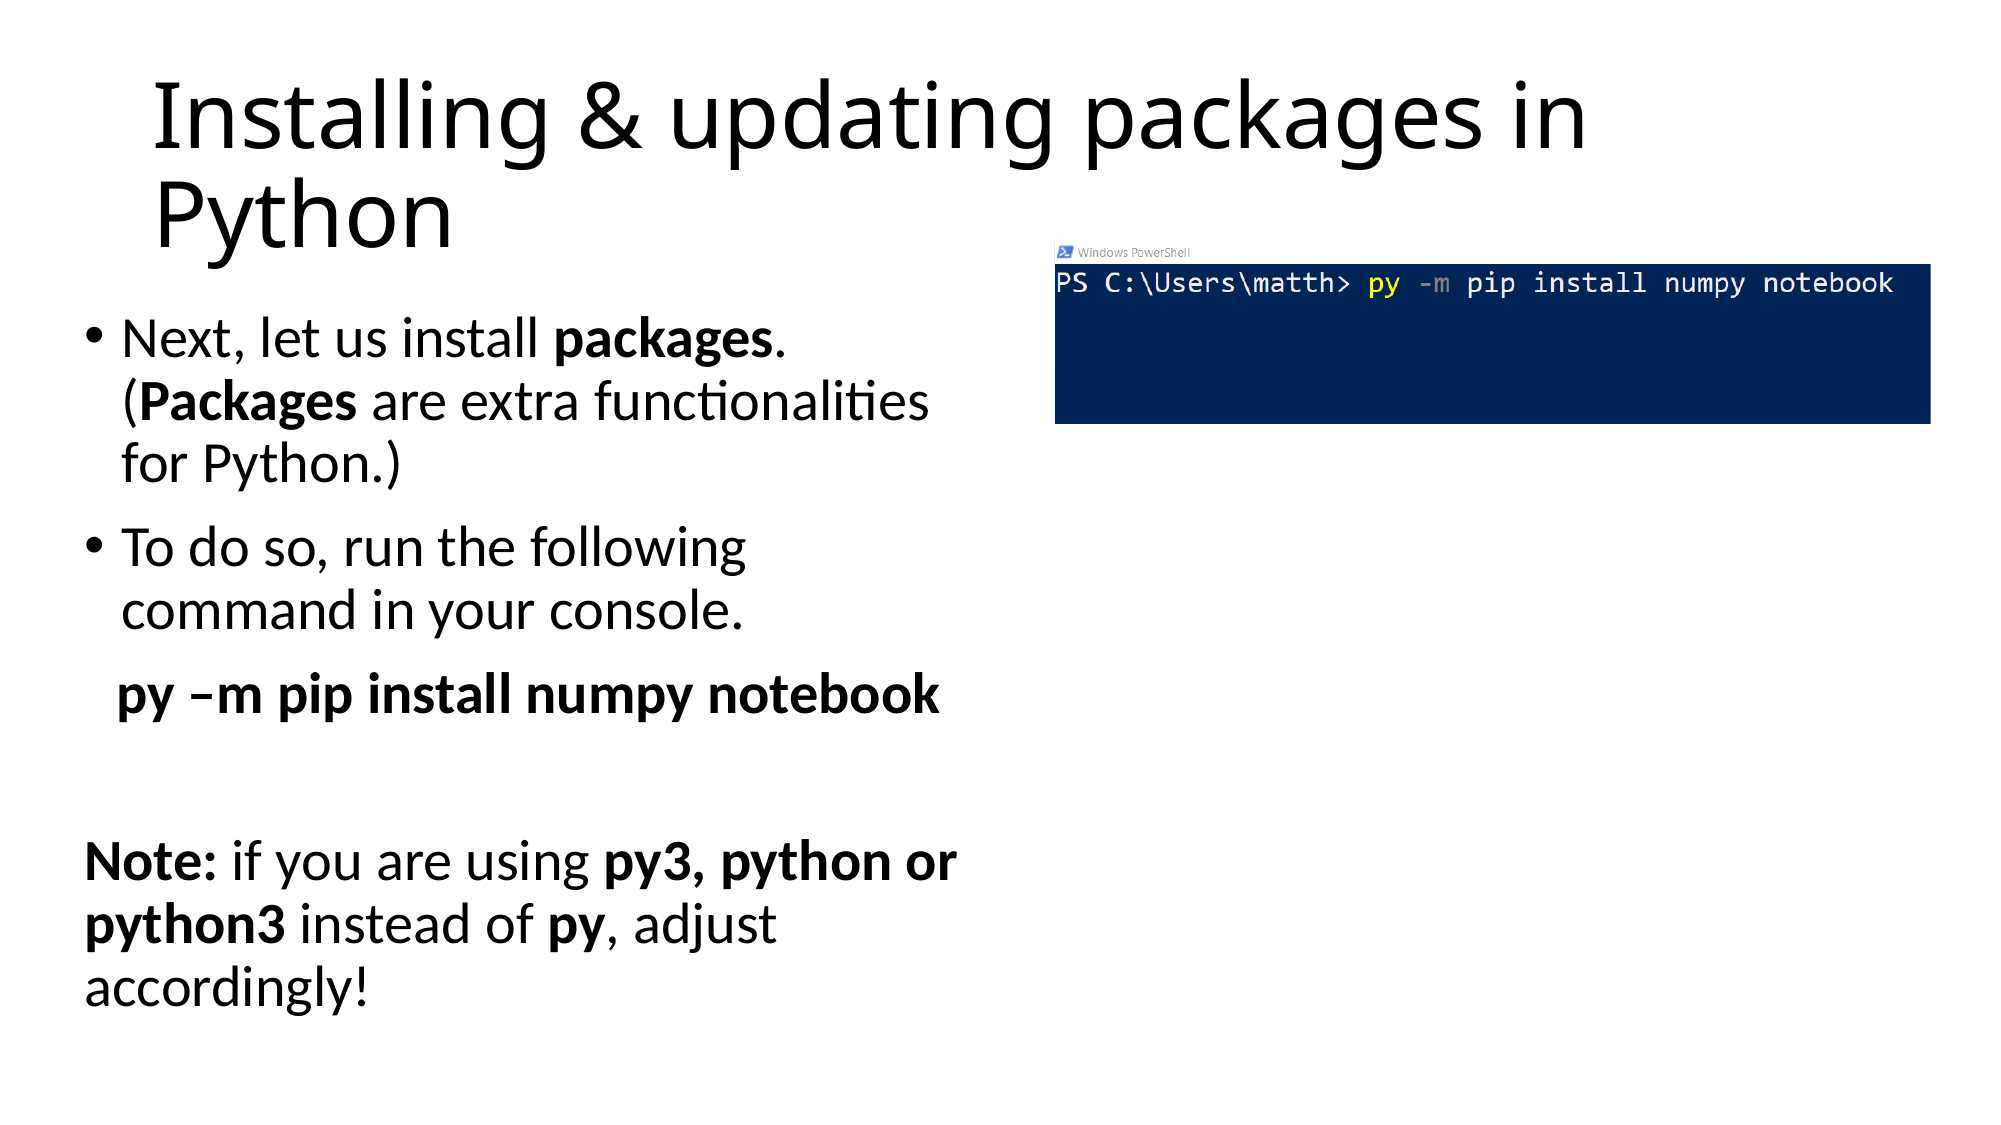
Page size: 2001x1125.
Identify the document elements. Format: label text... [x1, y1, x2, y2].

picture [1054, 240, 1931, 424]
list Next, let us install packages. (Packages are extra functionalities for Python.) To do so, run the following command in your console. py –m pip install numpy notebook Note: if you are using py3, python or python3 instead of py, adjust accordingly! [69, 299, 988, 1125]
title Installing & updating packages in Python [137, 59, 1863, 278]
